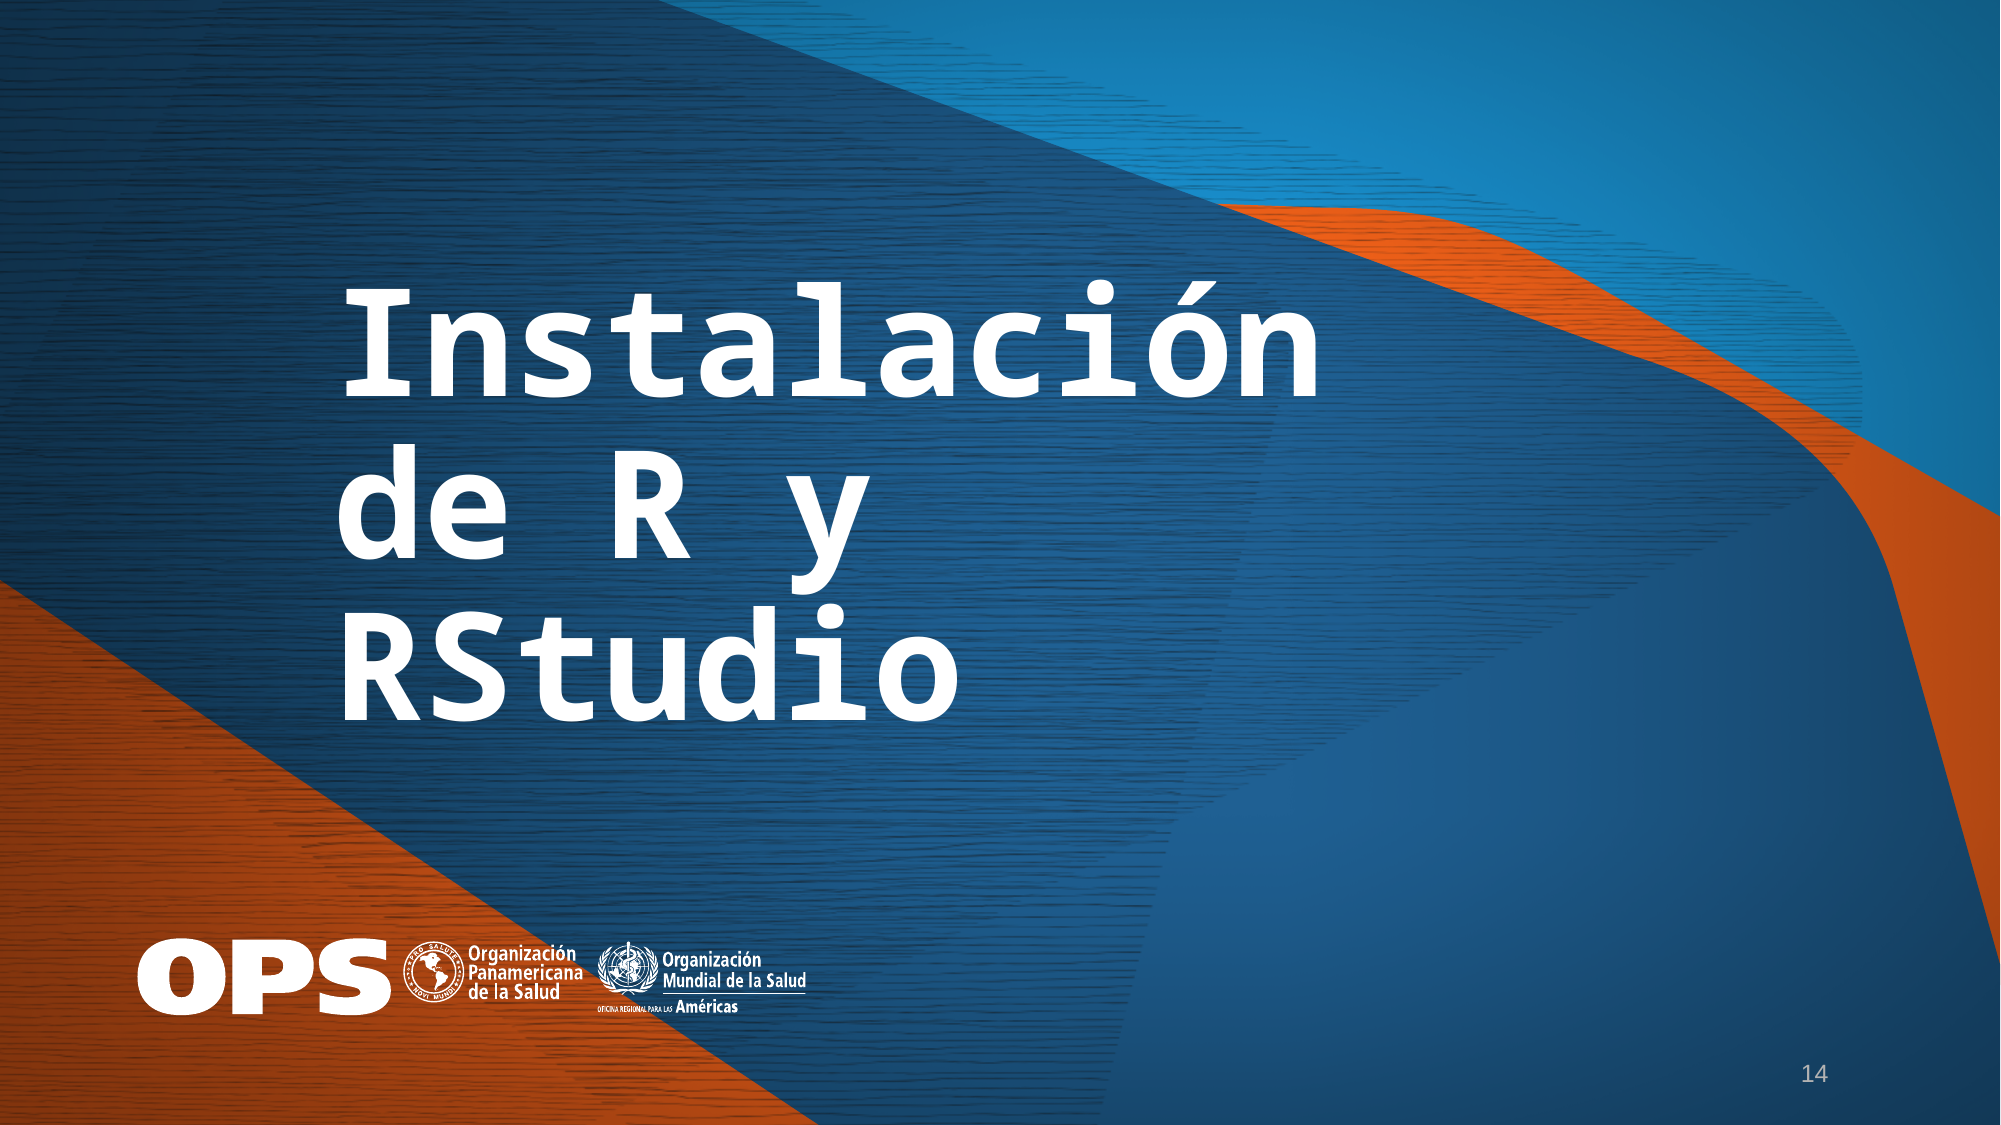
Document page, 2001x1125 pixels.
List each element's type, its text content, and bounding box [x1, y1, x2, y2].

picture [0, 0, 2000, 1125]
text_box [137, 938, 806, 1016]
text_box Instalación de R y RStudio [319, 259, 1819, 651]
slide_number 14 [1767, 1042, 1863, 1103]
